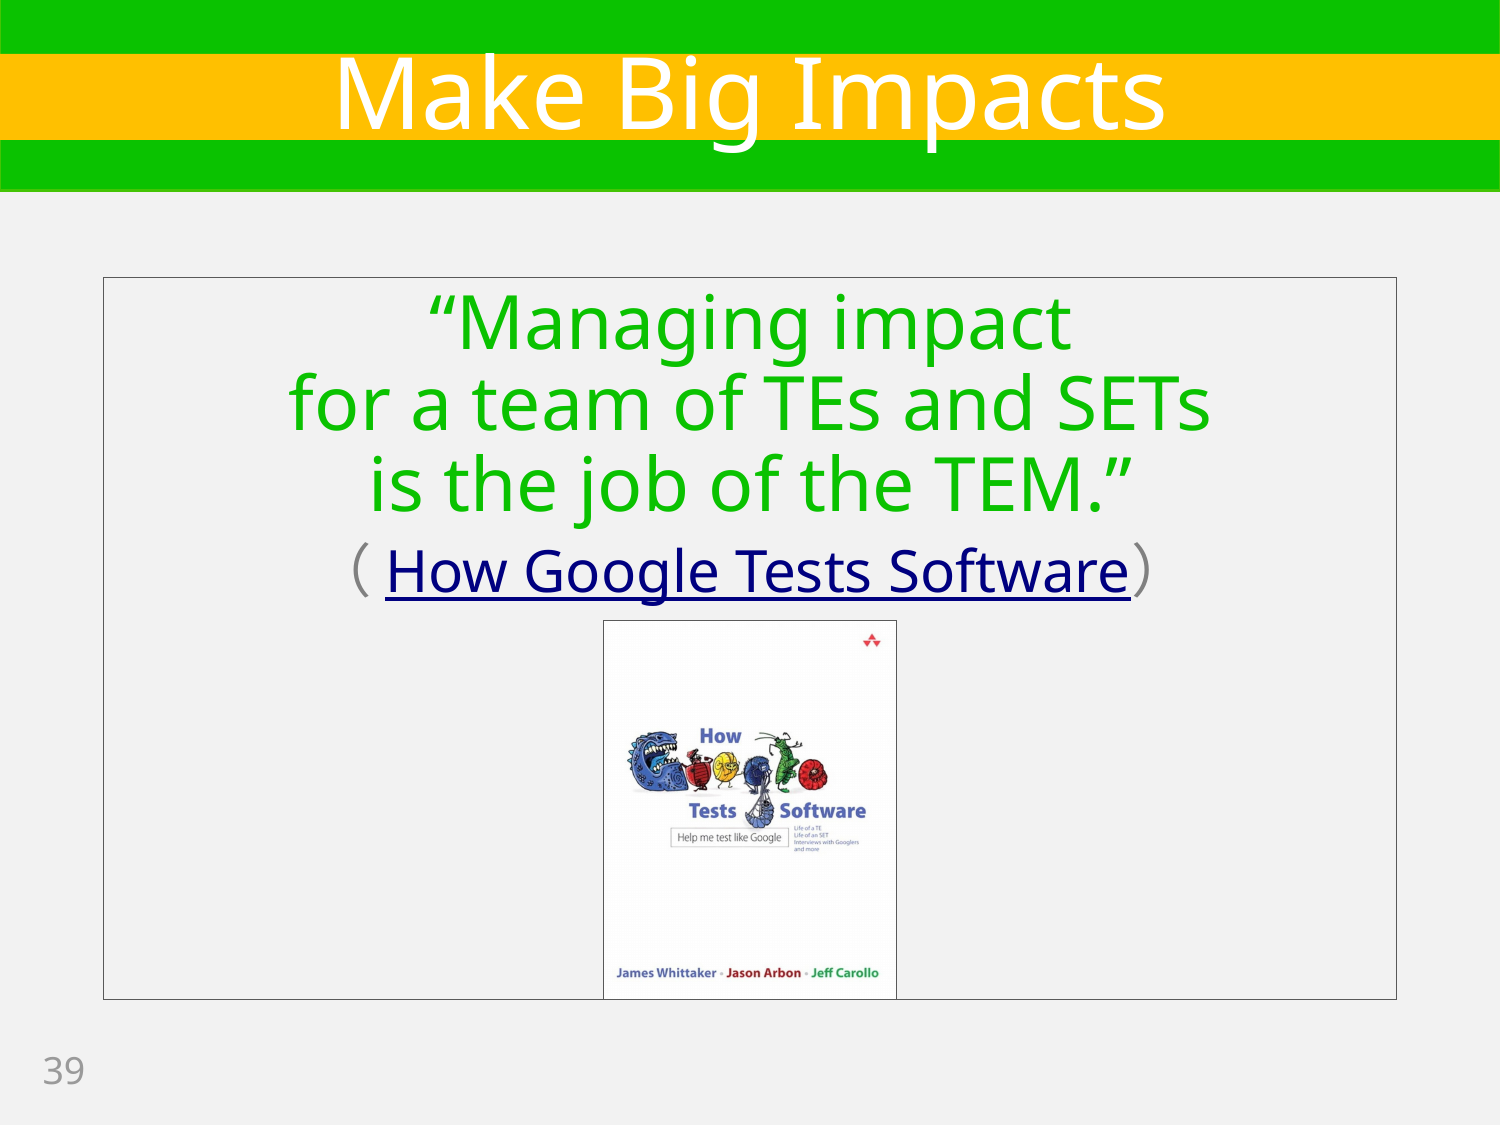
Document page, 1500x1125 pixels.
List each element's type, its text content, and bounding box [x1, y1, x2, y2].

slide_number 39 [27, 1042, 146, 1102]
picture [603, 620, 897, 1000]
list “Managing impact for a team of TEs and SETs is the job of the TEM.” （How Google Tests Software） [103, 277, 1397, 1000]
title Make Big Impacts [0, 53, 1500, 140]
